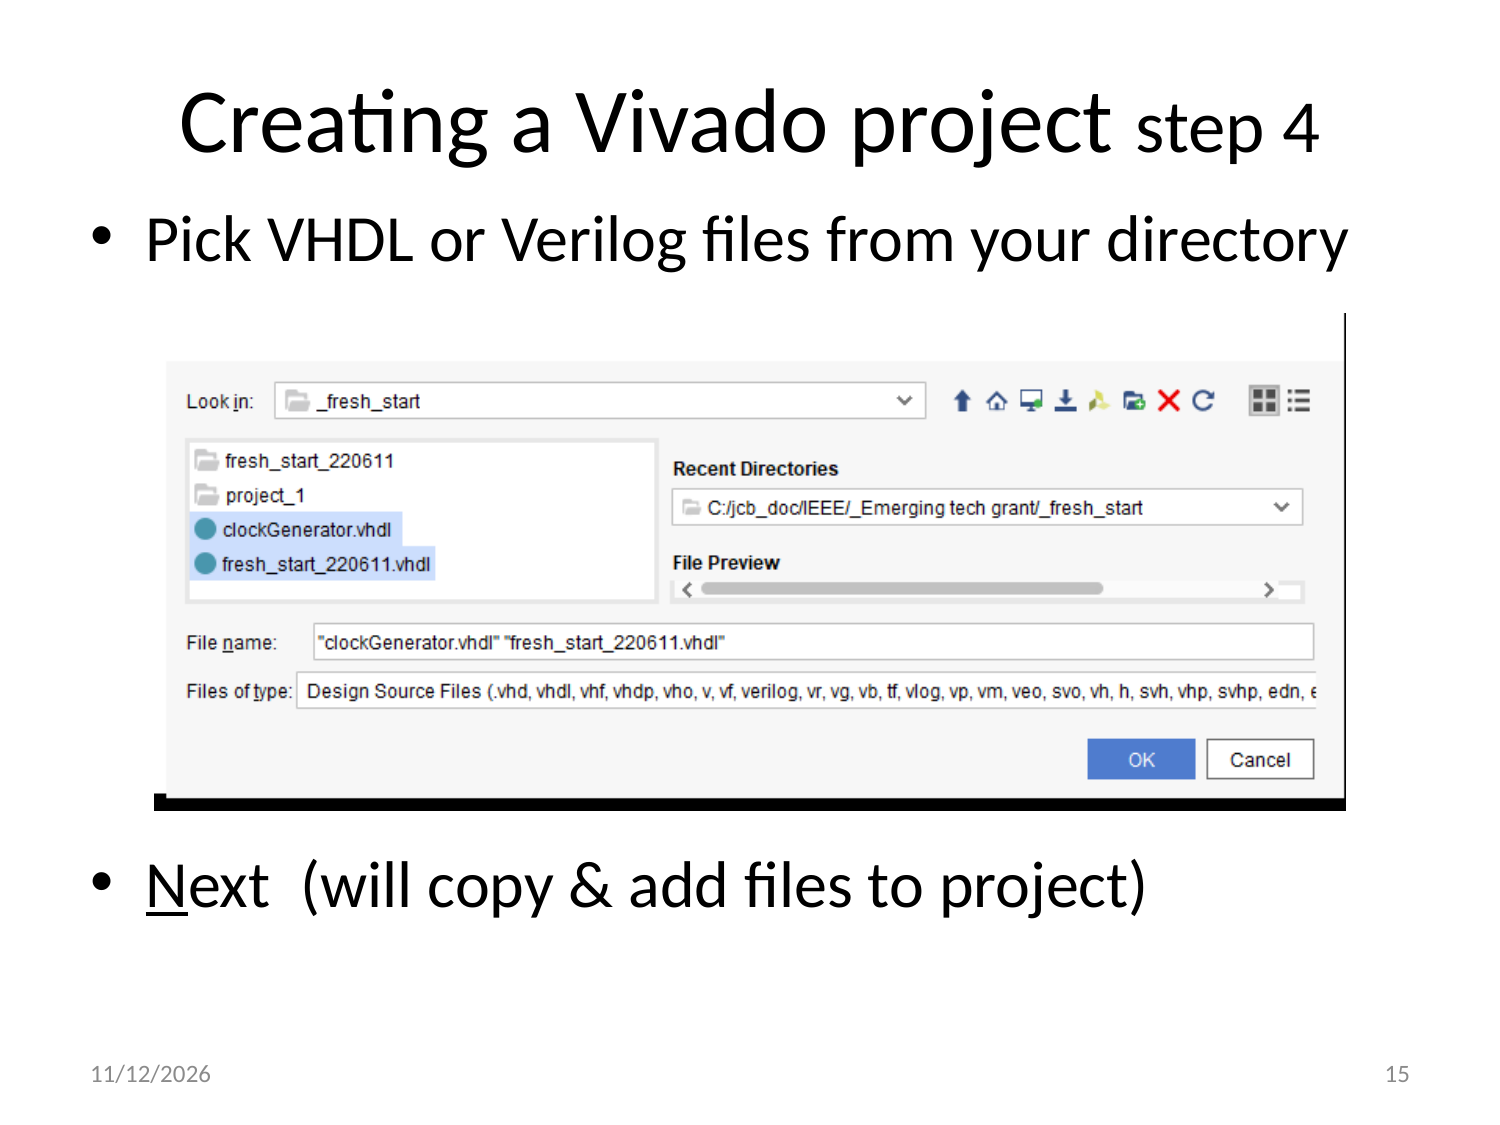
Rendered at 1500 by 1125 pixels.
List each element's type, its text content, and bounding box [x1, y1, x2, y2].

list Pick VHDL or Verilog files from your directory Next (will copy & add files to project) [75, 187, 1425, 930]
title Creating a Vivado project step 4 [75, 45, 1425, 187]
picture [154, 313, 1346, 812]
slide_number 15 [1074, 1042, 1425, 1103]
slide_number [75, 1042, 425, 1103]
